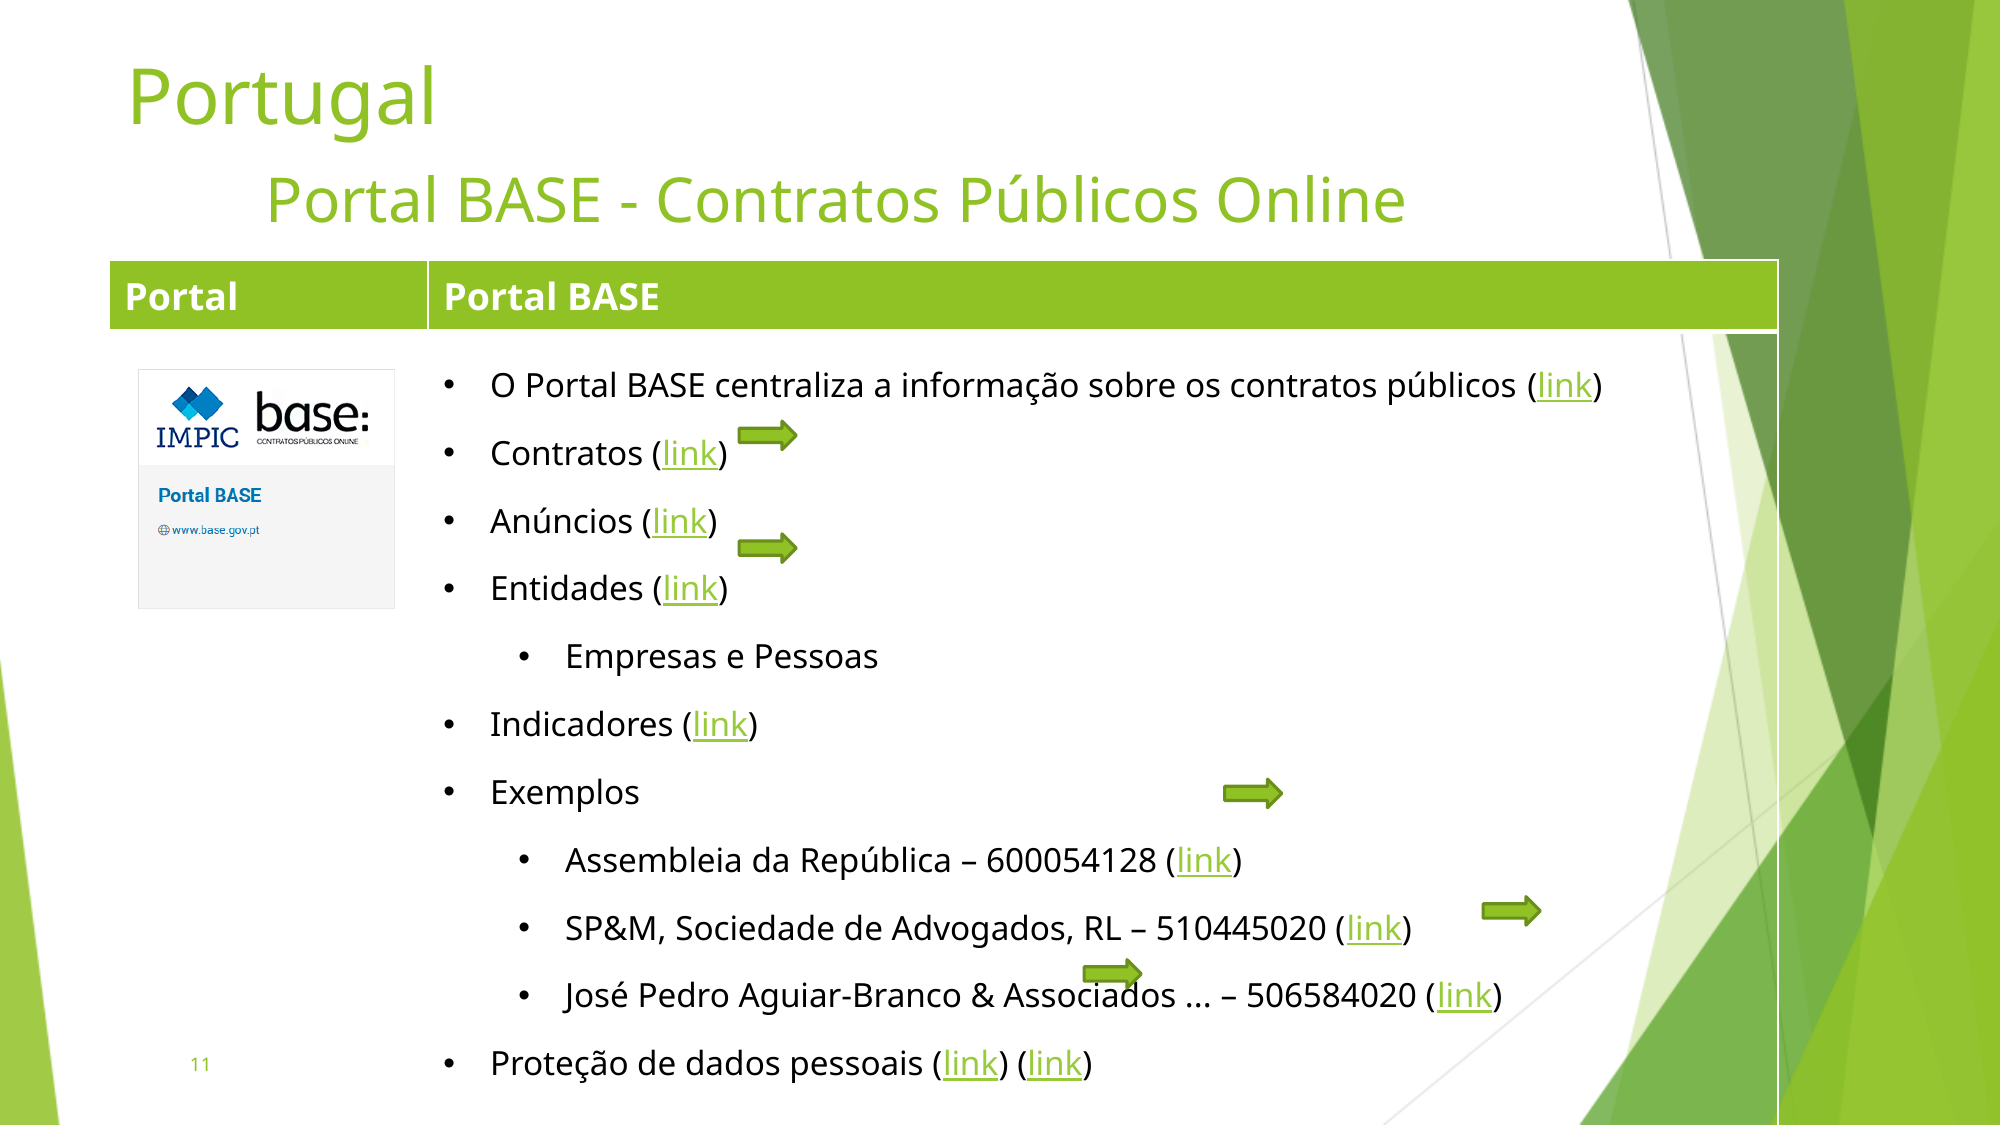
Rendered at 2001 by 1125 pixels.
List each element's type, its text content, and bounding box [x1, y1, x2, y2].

table_header Portal [110, 261, 427, 329]
title Portugal Portal BASE - Contratos Públicos Online [111, 34, 1779, 252]
table_cell [110, 334, 427, 1125]
picture [1351, 0, 2000, 1125]
text_box [1481, 895, 1542, 927]
text_box [737, 419, 798, 452]
picture [138, 369, 396, 610]
table_cell O Portal BASE centraliza a informação sobre os contratos públicos (link) Contratos (link) Anúncios (link) Entidades (link) Empresas e Pessoas Indicadores (link) Exemplos Assembleia da República – 600054128 (link) SP&M, Sociedade de Advogados, RL – 510445020 (link) José Pedro Aguiar-Branco & Associados ... – 506584020 (link) Proteção de dados pessoais (link) (link) [429, 334, 1777, 1125]
text_box [1223, 777, 1283, 810]
picture [0, 0, 110, 1125]
table_header Portal BASE [429, 261, 1777, 329]
text_box 11 [114, 1035, 227, 1095]
text_box [737, 532, 798, 564]
text_box [1082, 958, 1143, 990]
